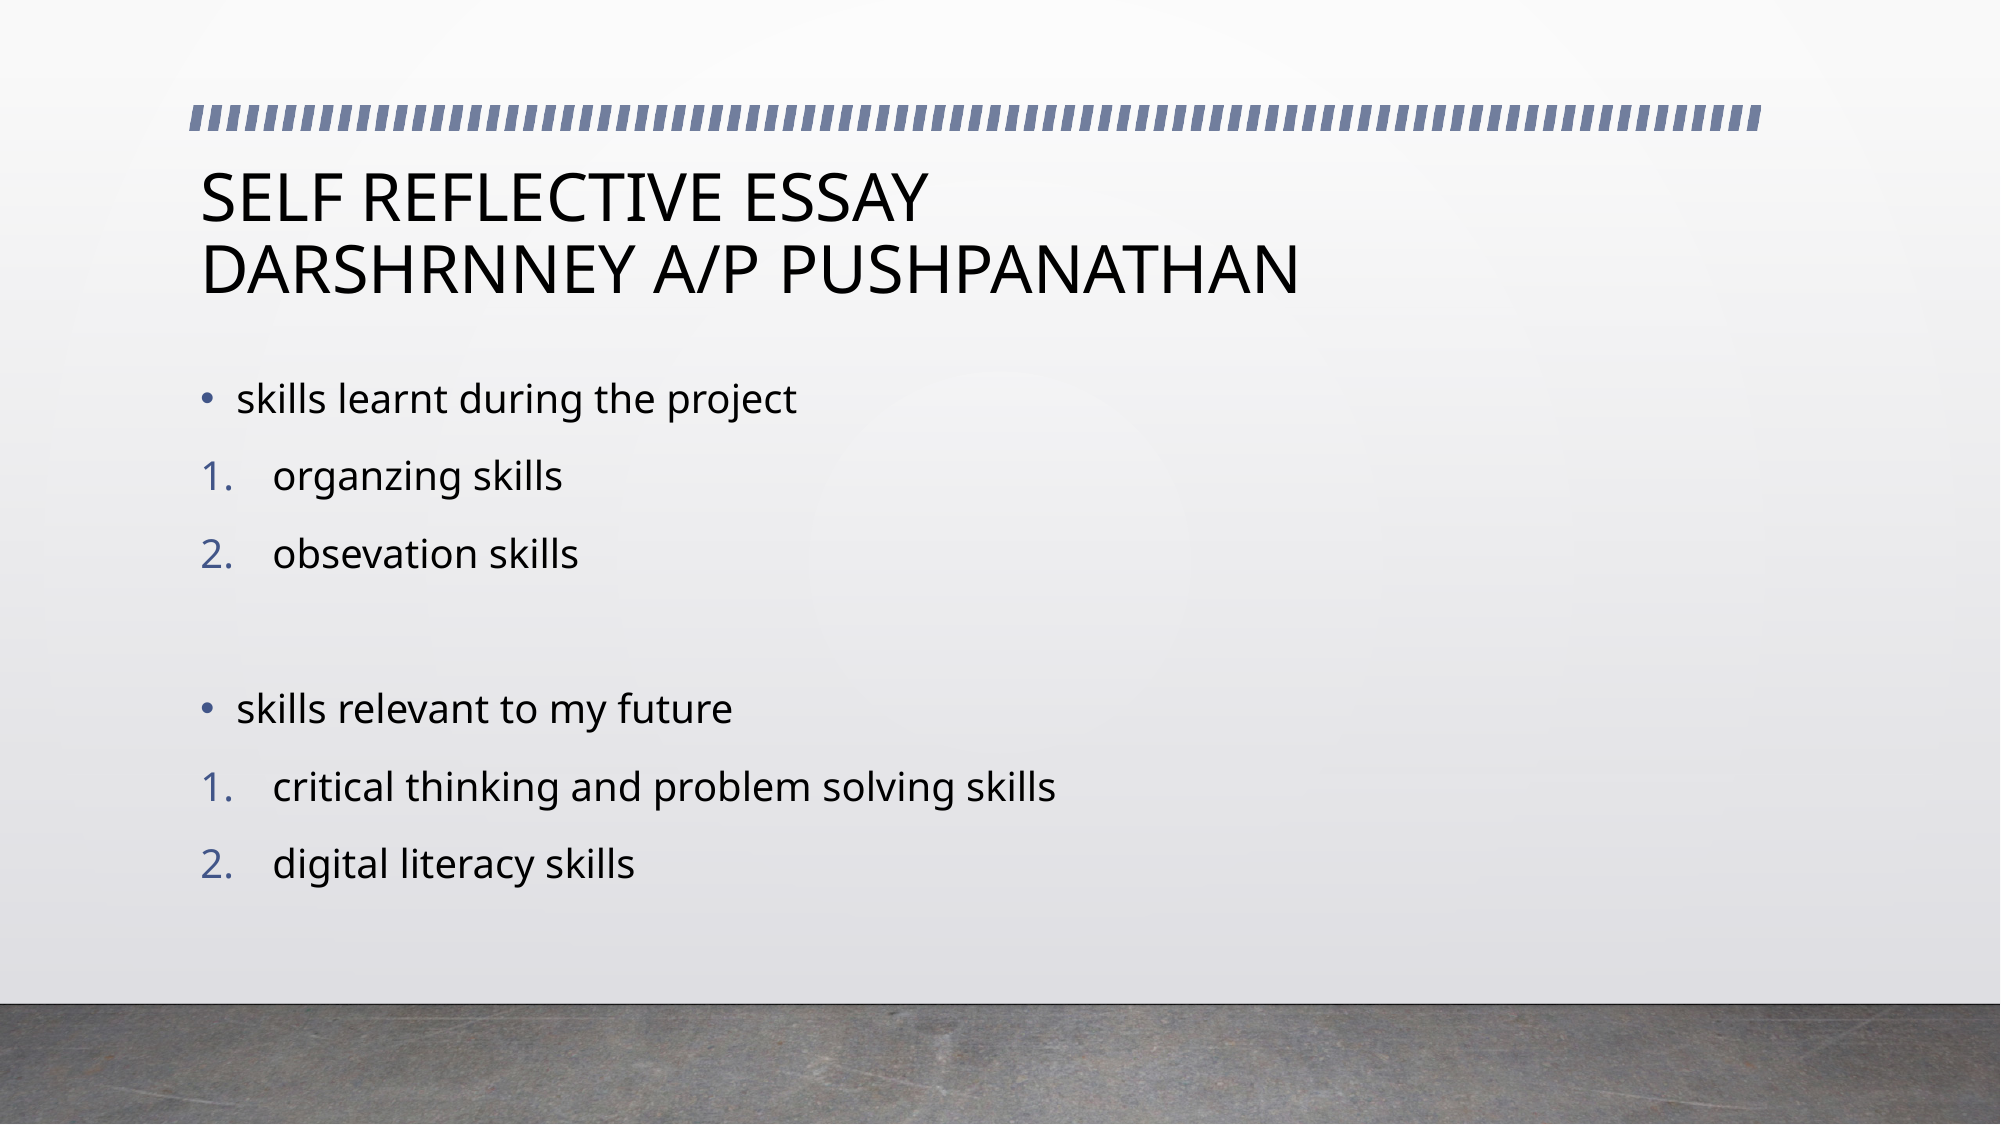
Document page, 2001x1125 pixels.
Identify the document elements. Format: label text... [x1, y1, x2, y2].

picture [0, 1004, 2000, 1124]
title SELF REFLECTIVE ESSAY DARSHRNNEY A/P PUSHPANATHAN [185, 156, 1761, 329]
list skills learnt during the project organzing skills obsevation skills skills relevant to my future critical thinking and problem solving skills digital literacy skills [185, 356, 1761, 897]
